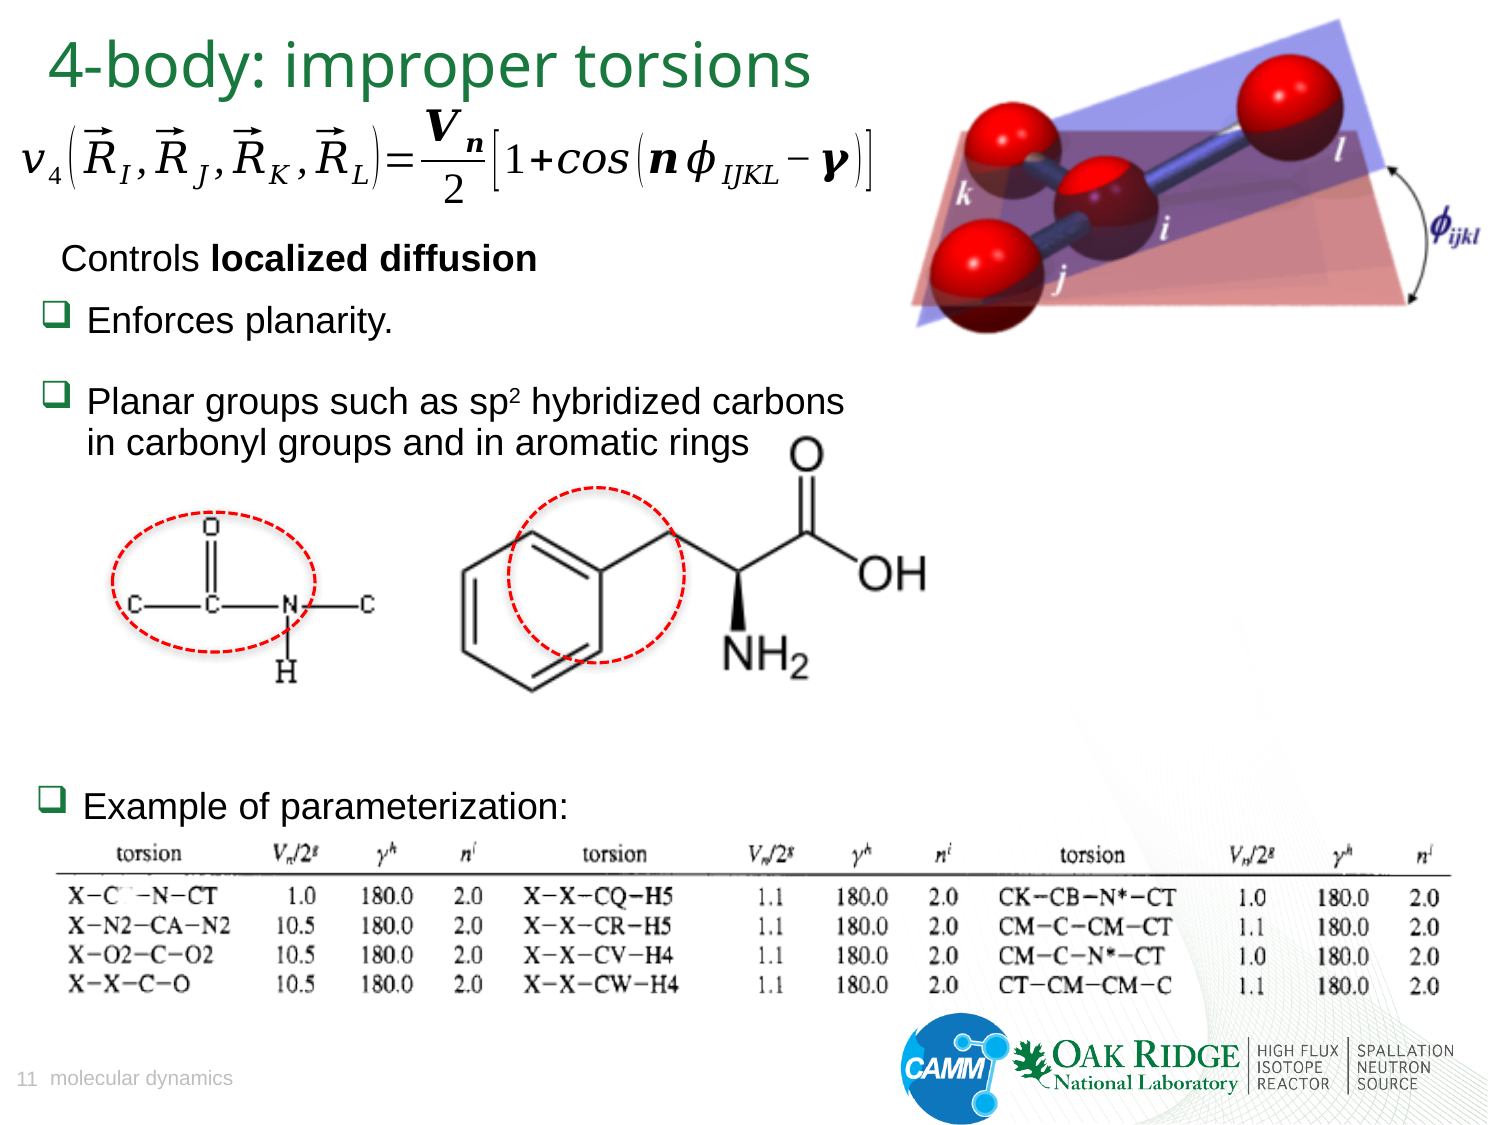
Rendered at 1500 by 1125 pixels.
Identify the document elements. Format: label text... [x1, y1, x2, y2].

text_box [17, 774, 1485, 1001]
picture [0, 0, 1500, 1125]
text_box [61, 476, 451, 726]
title 4-body: improper torsions [33, 28, 889, 110]
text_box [449, 430, 938, 701]
text_box Controls localized diffusion [45, 231, 554, 287]
text_box Enforces planarity. Planar groups such as sp2 hybridized carbons in carbonyl groups and in aromatic rings [24, 293, 875, 471]
